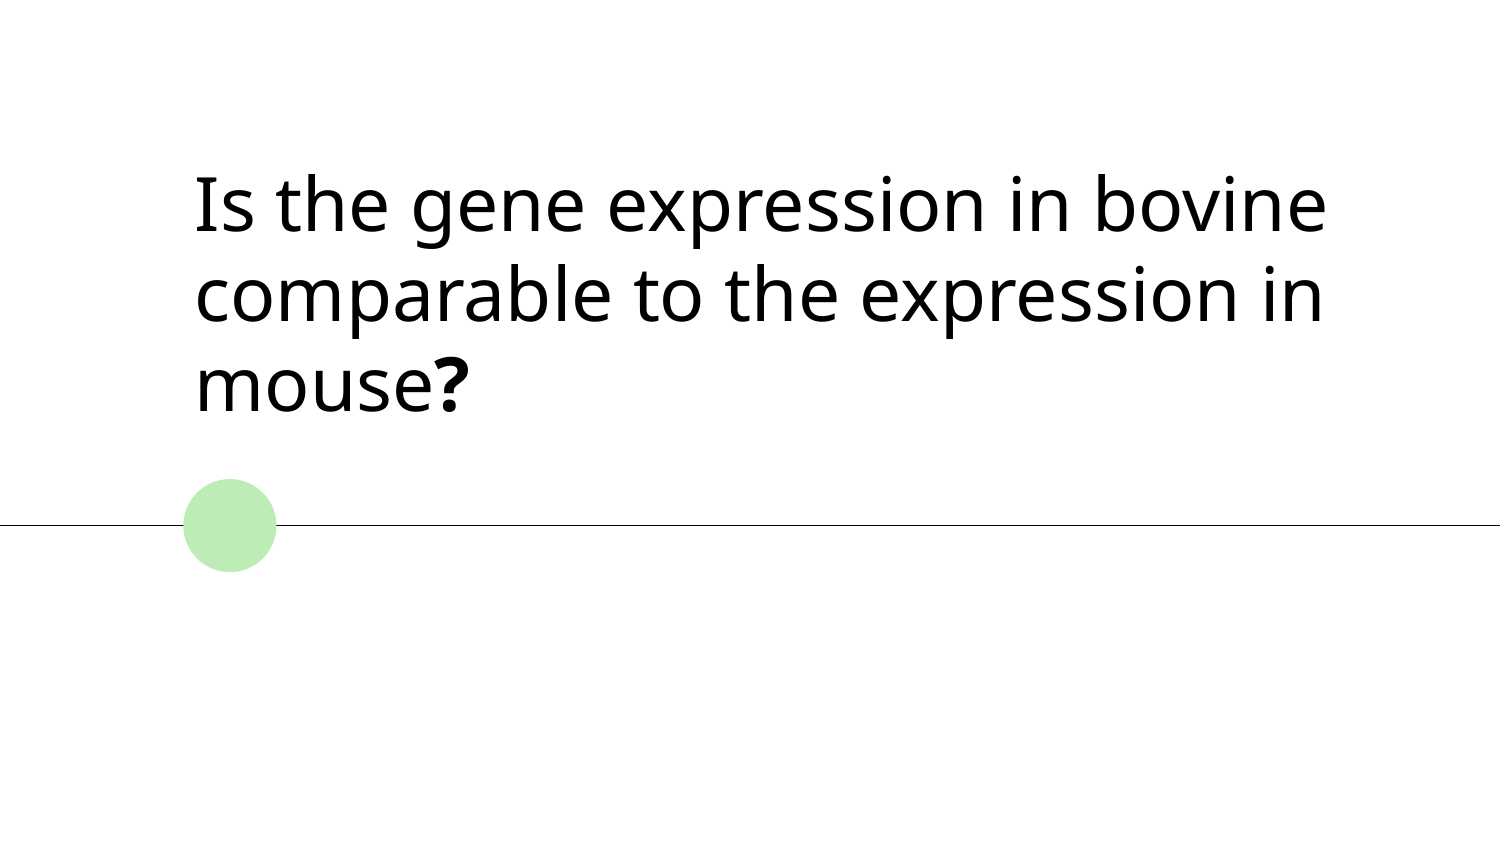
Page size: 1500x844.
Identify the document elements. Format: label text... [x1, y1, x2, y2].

title Is the gene expression in bovine comparable to the expression in mouse? [179, 340, 1479, 532]
